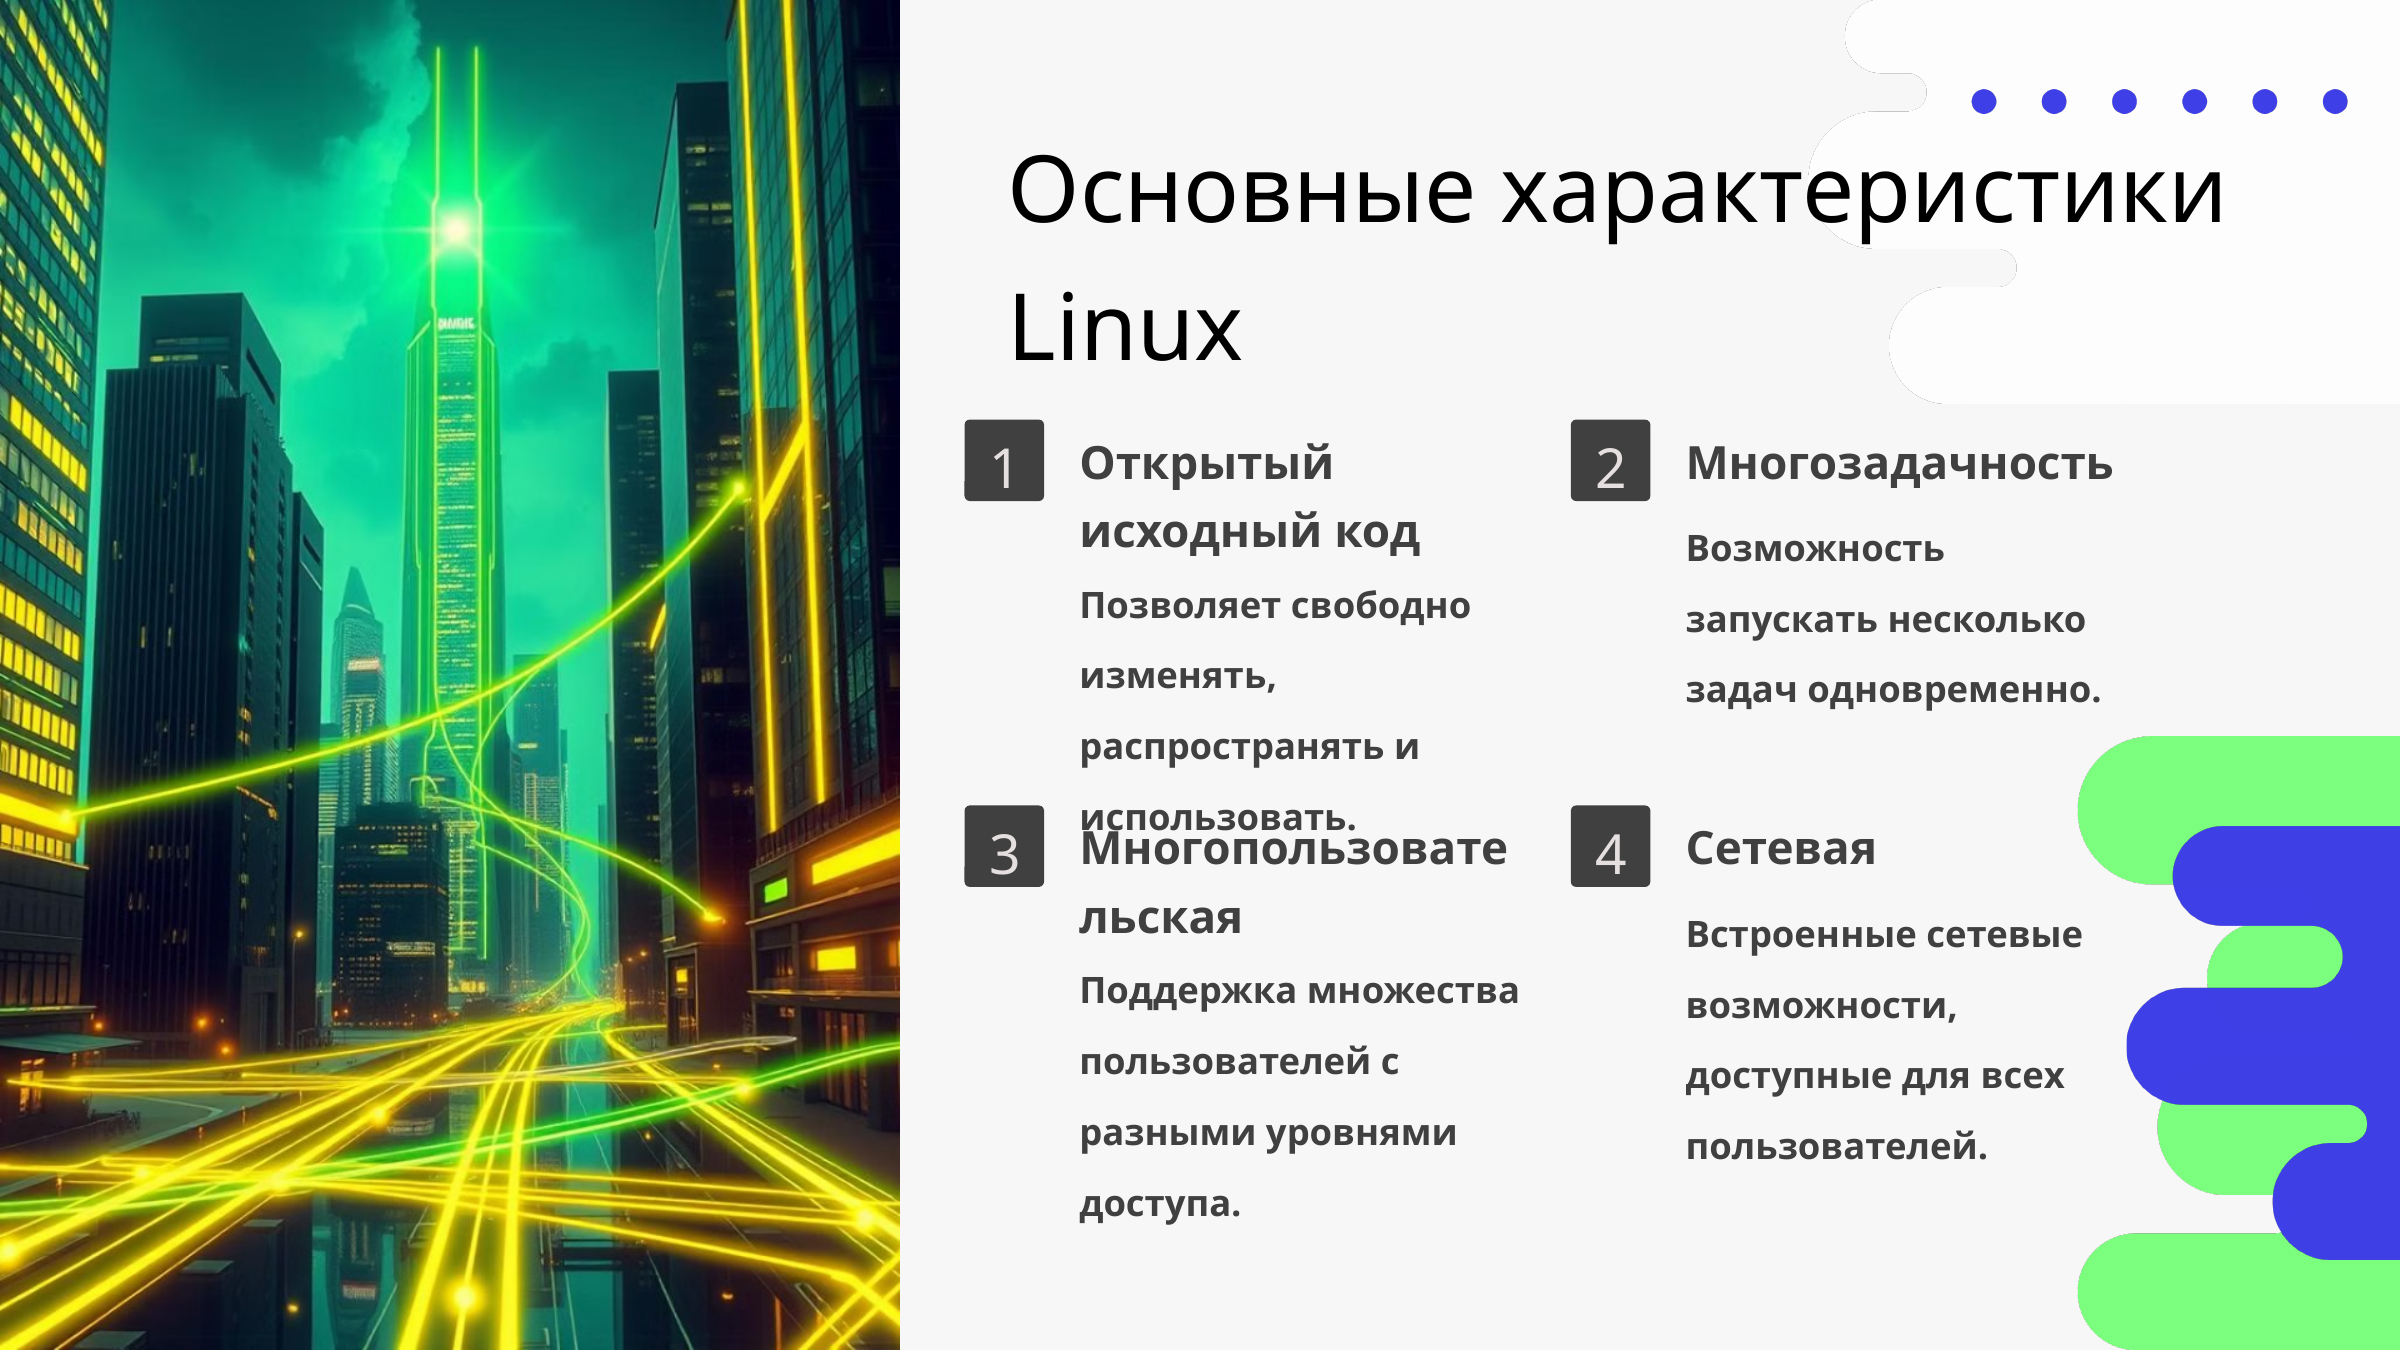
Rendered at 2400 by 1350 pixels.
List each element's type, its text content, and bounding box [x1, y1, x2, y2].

text_box Сетевая [1685, 805, 2128, 862]
text_box Основные характеристики Linux [1007, 102, 2248, 336]
text_box [1570, 805, 1651, 887]
text_box [964, 805, 1045, 887]
picture [0, 0, 901, 1350]
text_box 1 [989, 433, 1020, 488]
text_box 2 [1595, 433, 1626, 488]
picture [2077, 736, 2400, 1350]
text_box Открытый исходный код [1079, 419, 1536, 533]
text_box 3 [989, 819, 1020, 874]
text_box [964, 419, 1045, 502]
text_box Многозадачность [1685, 419, 2128, 477]
text_box 4 [1595, 819, 1626, 874]
text_box Возможность запускать несколько задач одновременно. [1685, 498, 2142, 672]
text_box Многопользовательская [1079, 805, 1536, 919]
picture [1808, 0, 2400, 404]
text_box Встроенные сетевые возможности, доступные для всех пользователей. [1685, 883, 2142, 1058]
text_box Поддержка множества пользователей с разными уровнями доступа. [1079, 940, 1536, 1115]
text_box [1570, 419, 1651, 502]
text_box Позволяет свободно изменять, распространять и использовать. [1079, 554, 1536, 729]
